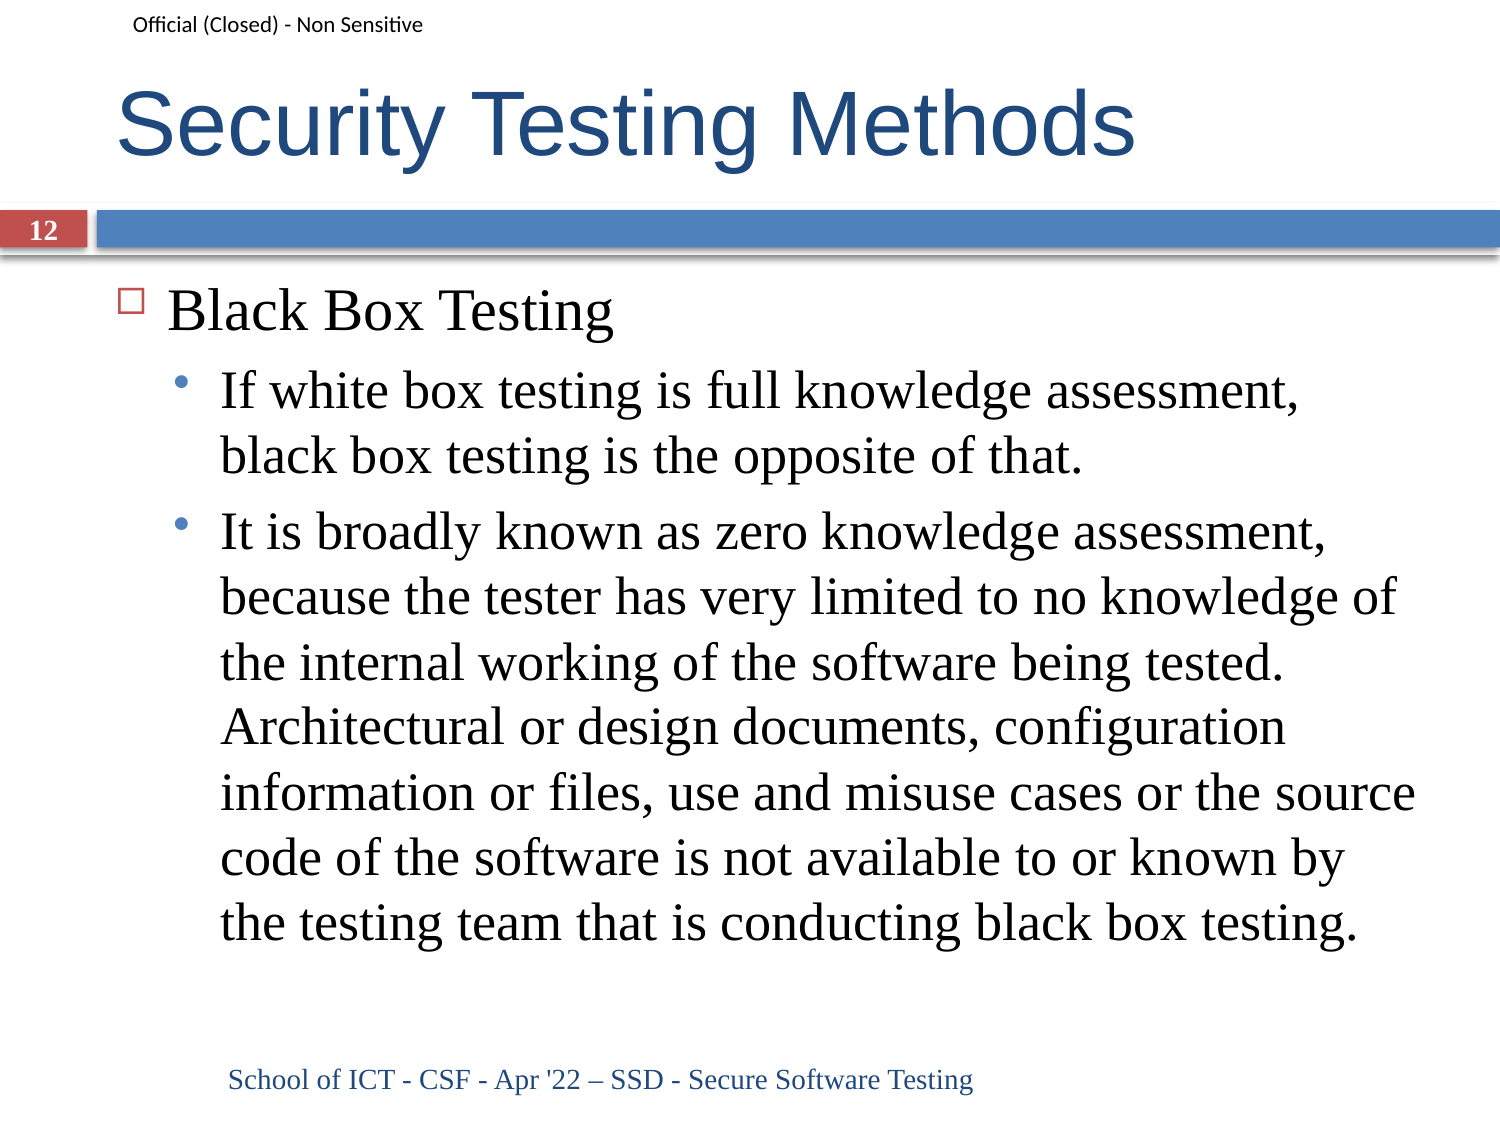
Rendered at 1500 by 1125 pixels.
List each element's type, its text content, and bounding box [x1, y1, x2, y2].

footer School of ICT - CSF - Apr '22 – SSD - Secure Software Testing [99, 1048, 990, 1108]
title Security Testing Methods [100, 37, 1438, 200]
slide_number 12 [0, 208, 88, 249]
list Black Box Testing If white box testing is full knowledge assessment, black box testing is the opposite of that. It is broadly known as zero knowledge assessment, because the tester has very limited to no knowledge of the internal working of the software being tested. Architectural or design documents, configuration information or files, use and misuse cases or the source code of the software is not available to or known by the testing team that is conducting black box testing. [100, 262, 1438, 1000]
